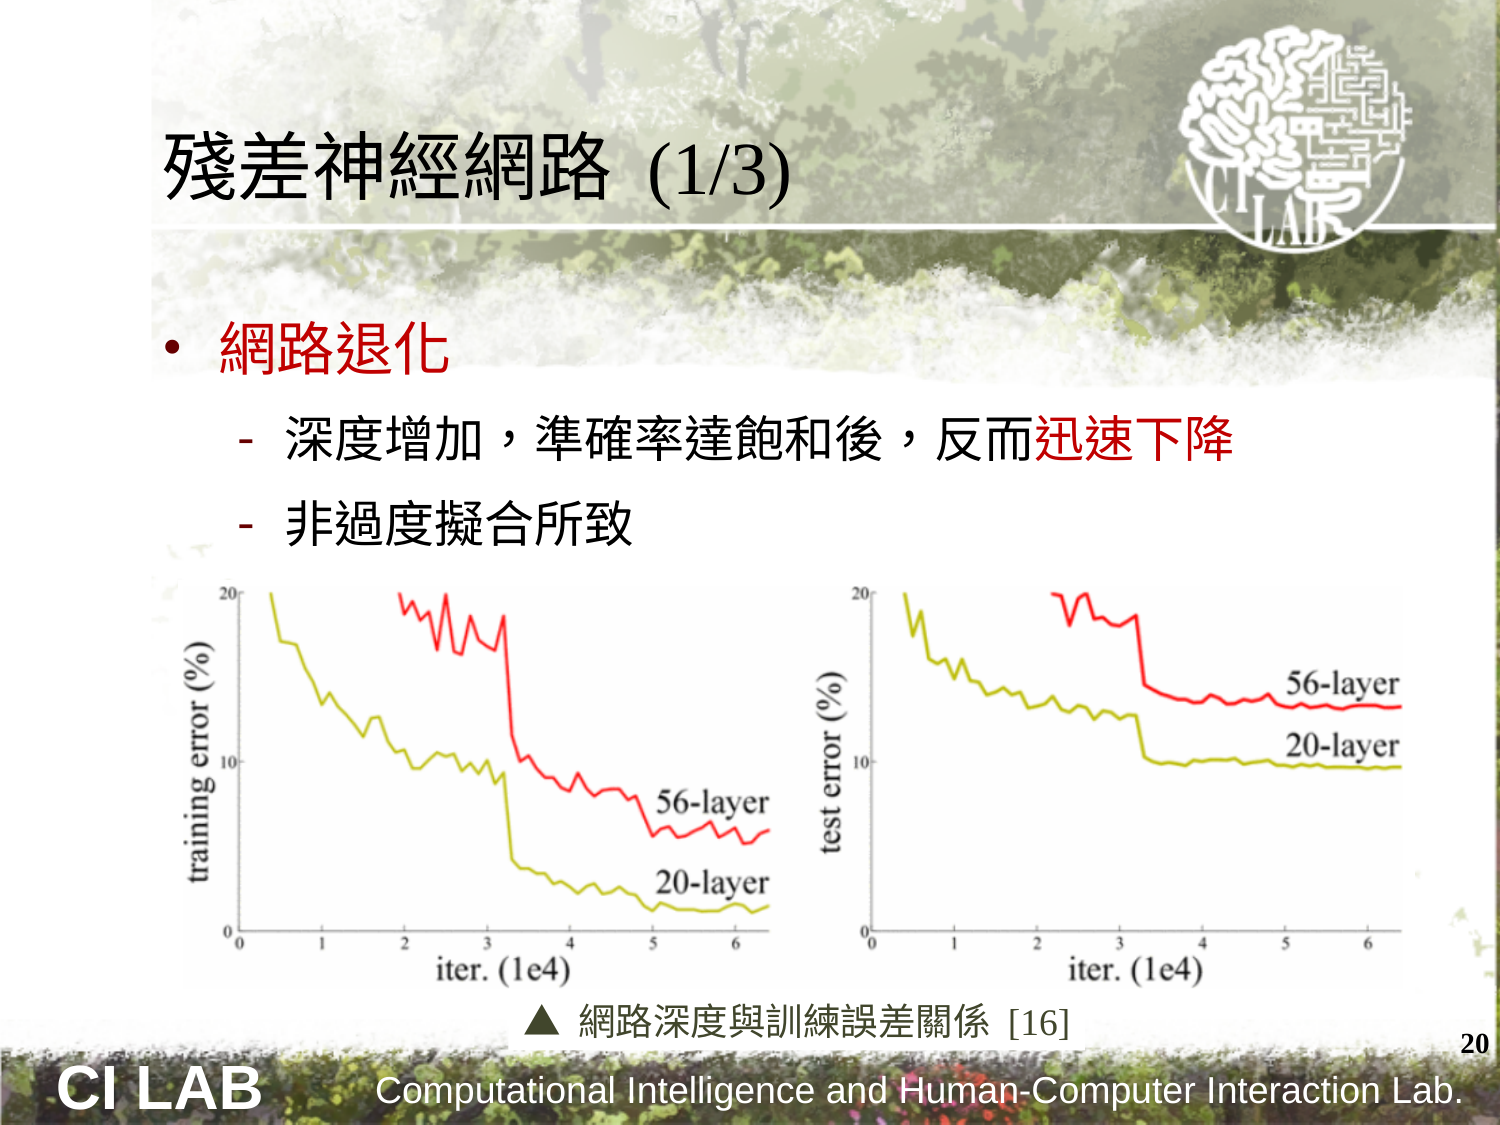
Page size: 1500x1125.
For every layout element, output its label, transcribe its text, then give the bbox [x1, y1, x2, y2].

text_box 網路退化 深度增加，準確率達飽和後，反而迅速下降 非過度擬合所致 [147, 304, 1410, 961]
picture [0, 0, 1500, 1125]
title 殘差神經網路 (1/3) [147, 31, 1448, 219]
slide_number 20 [1426, 985, 1500, 1067]
text_box ▲ 網路深度與訓練誤差關係 [16] [508, 1003, 1086, 1051]
